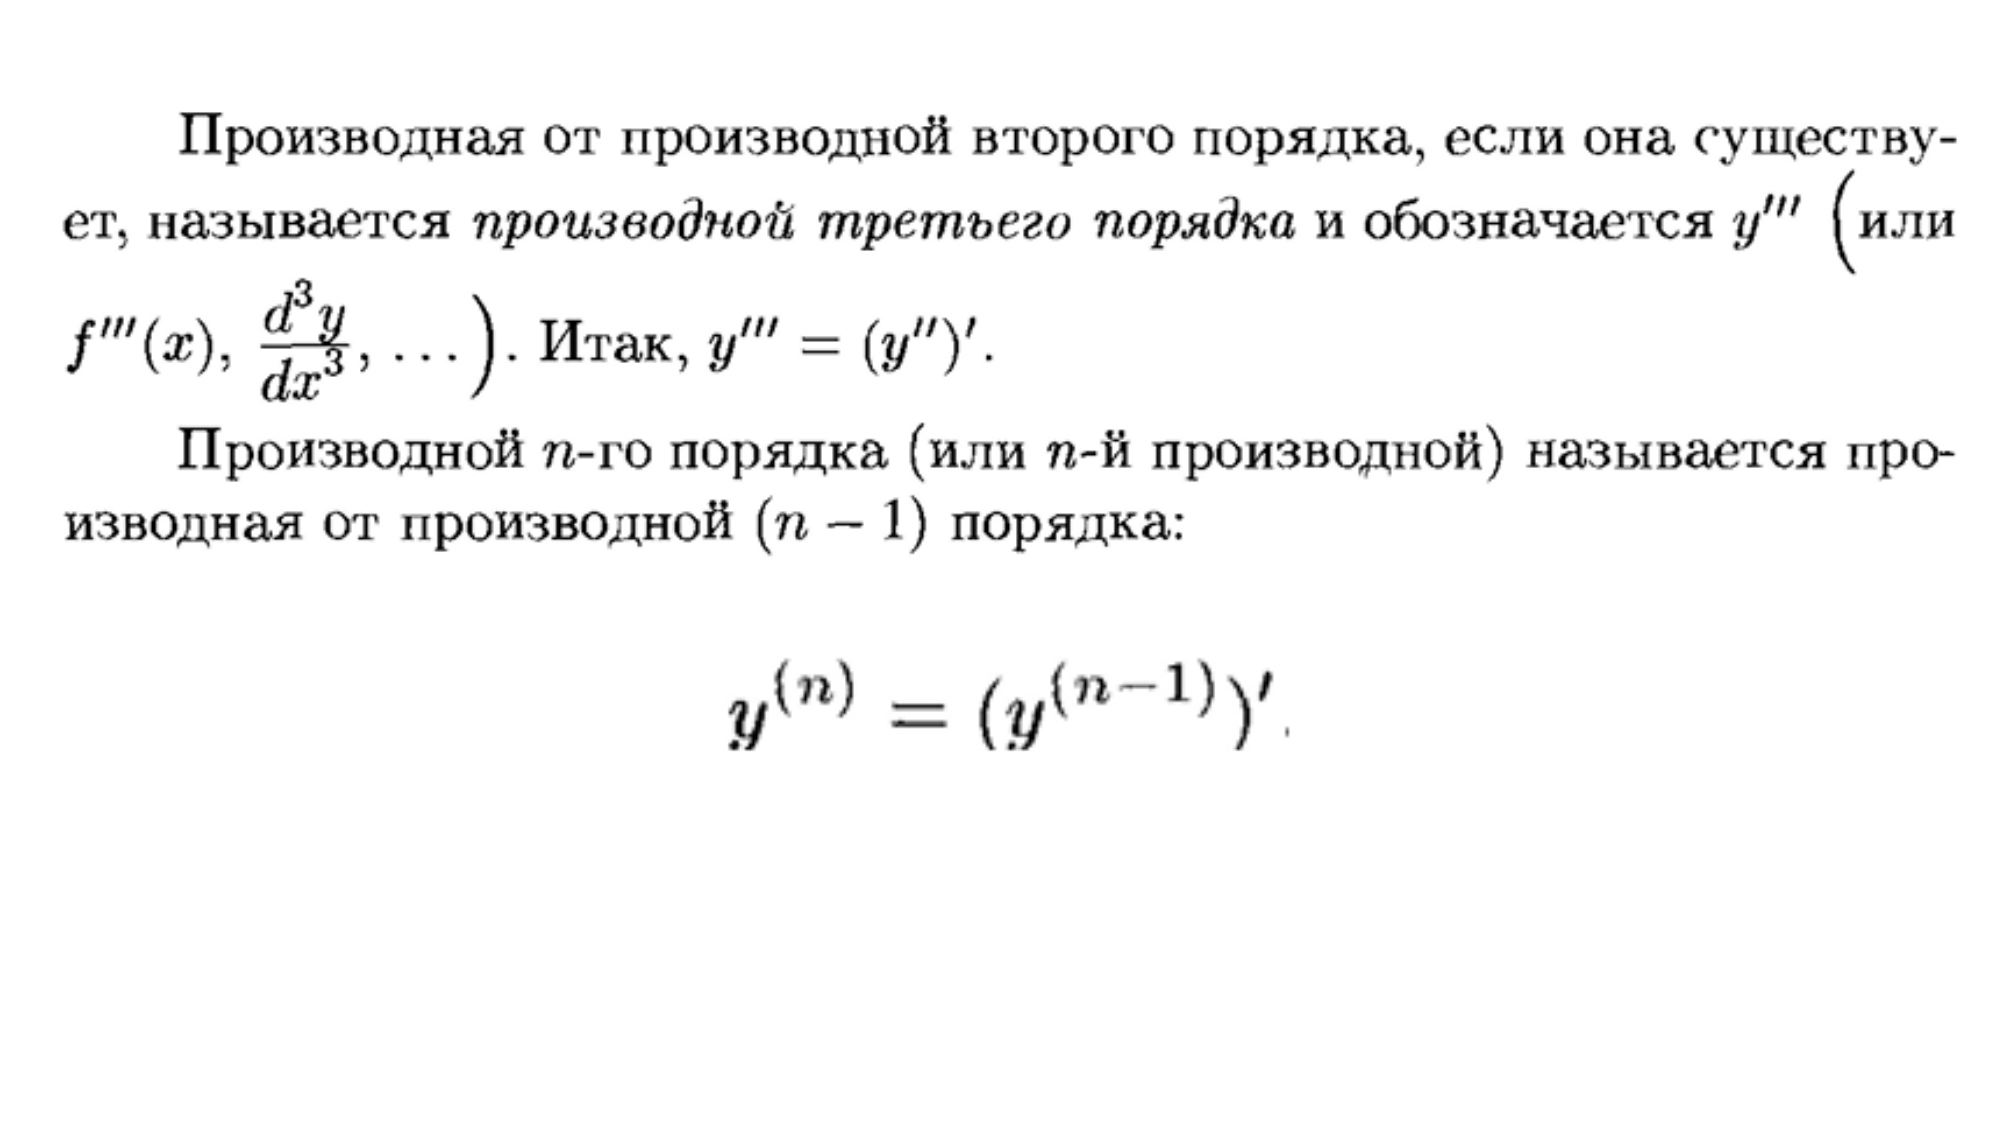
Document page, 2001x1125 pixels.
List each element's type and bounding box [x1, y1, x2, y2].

picture [31, 111, 1985, 566]
picture [652, 624, 1316, 787]
